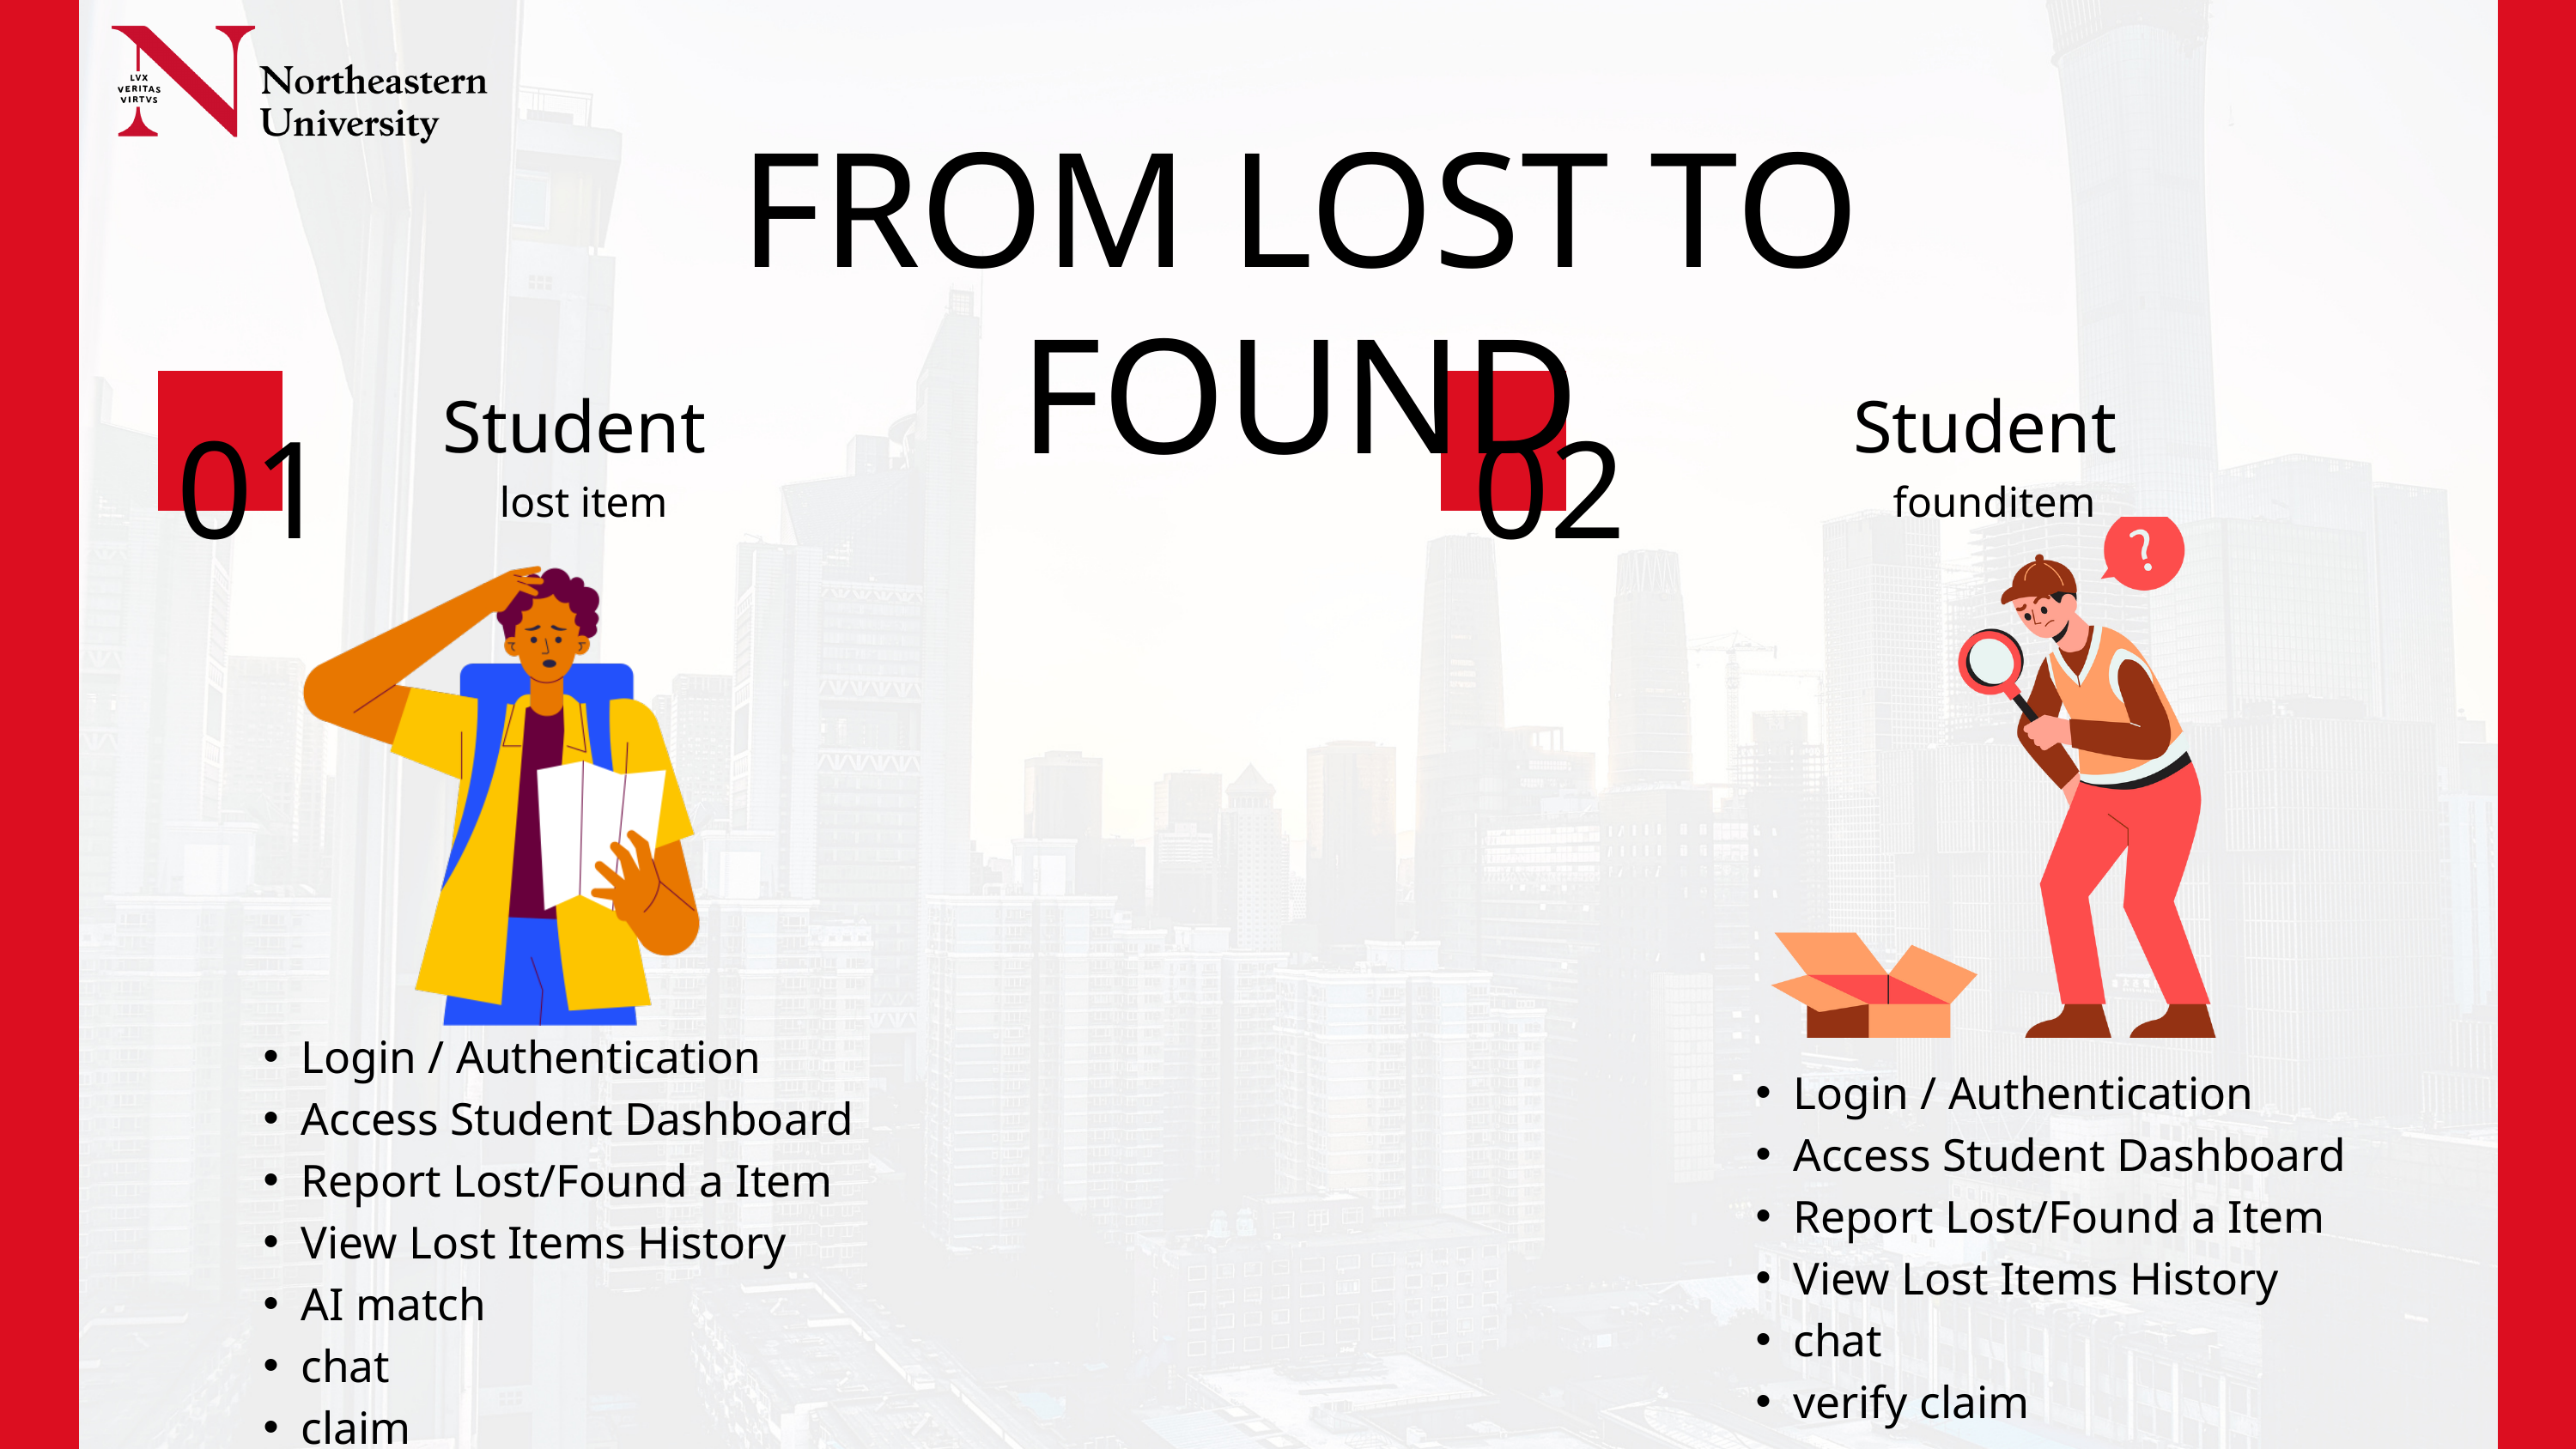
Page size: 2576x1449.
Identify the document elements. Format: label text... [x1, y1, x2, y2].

text_box Student founditem [1735, 367, 2254, 525]
text_box [110, 24, 489, 145]
text_box Student lost item [325, 367, 843, 525]
text_box [1771, 525, 2218, 1038]
text_box [299, 566, 702, 1020]
text_box 01 [144, 408, 361, 566]
text_box FROM LOST TO FOUND [534, 113, 2065, 486]
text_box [2497, 0, 2576, 1449]
text_box Login / Authentication Access Student Dashboard Report Lost/Found a Item View Lost Items History chat verify claim [1717, 1056, 2368, 1428]
text_box [83, 0, 2492, 1449]
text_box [0, 0, 80, 1449]
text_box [1441, 371, 1567, 512]
text_box Login / Authentication Access Student Dashboard Report Lost/Found a Item View Lost Items History AI match chat claim [225, 1020, 942, 1449]
text_box 02 [1441, 408, 1658, 566]
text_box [157, 371, 283, 512]
